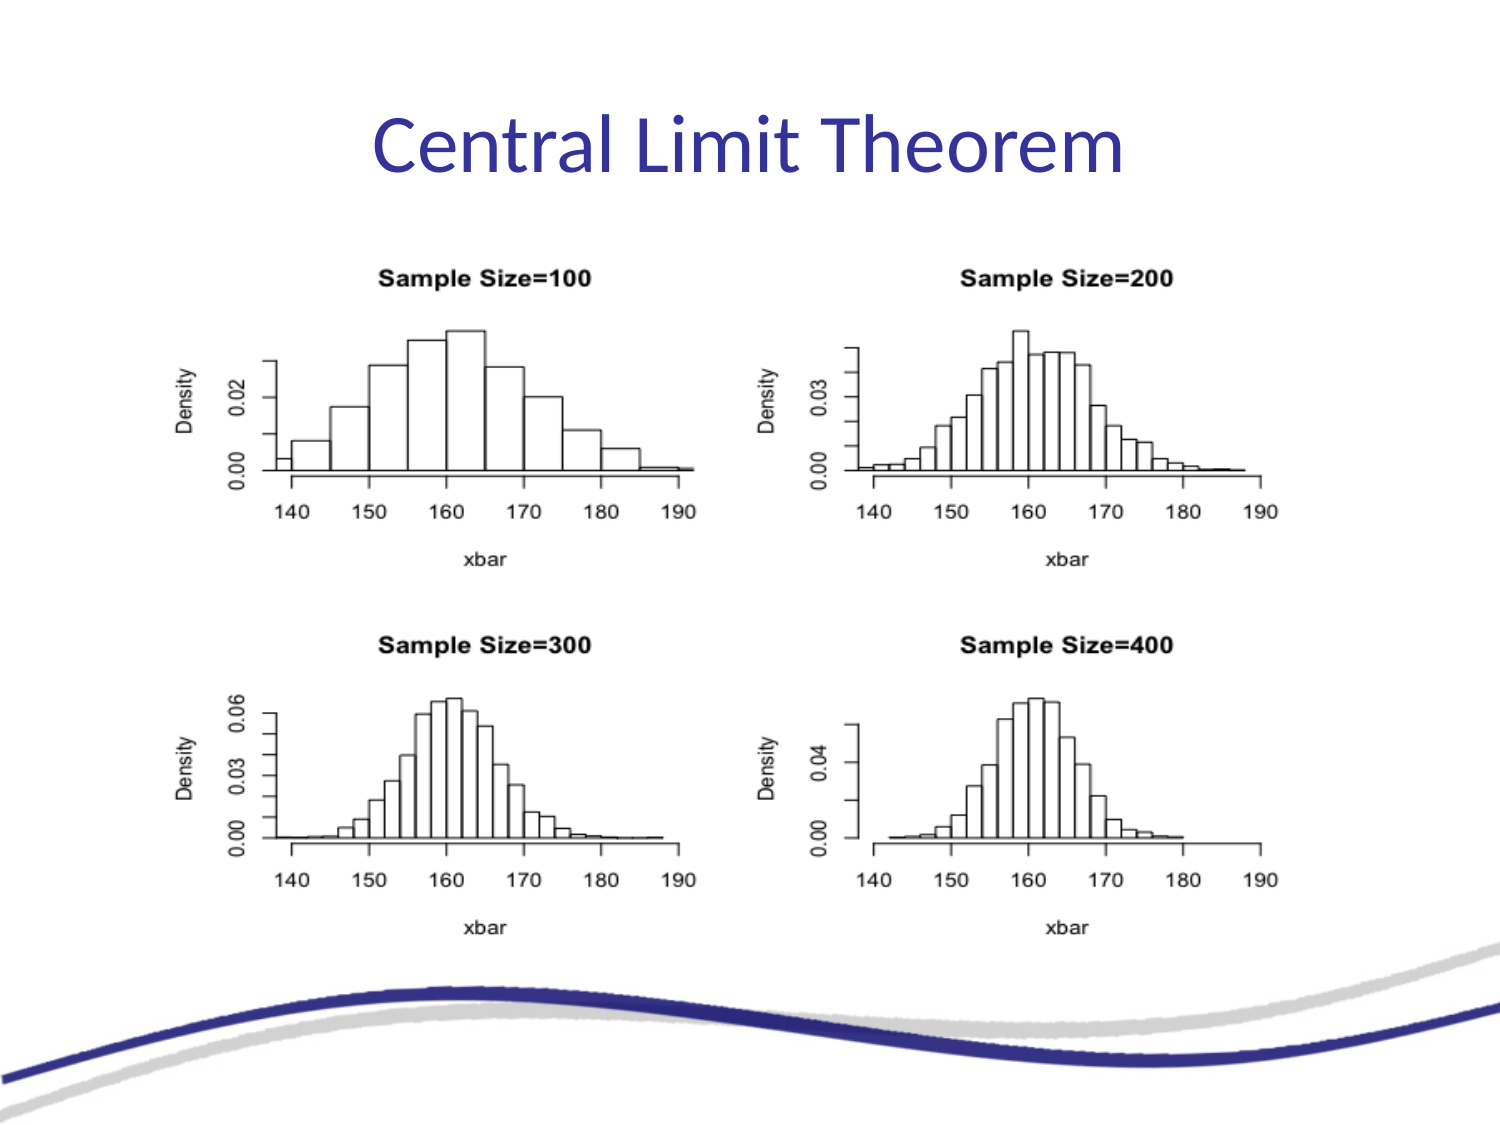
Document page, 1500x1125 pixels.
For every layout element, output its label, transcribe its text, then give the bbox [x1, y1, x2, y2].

picture [0, 0, 1500, 1125]
title Central Limit Theorem [75, 45, 1425, 233]
